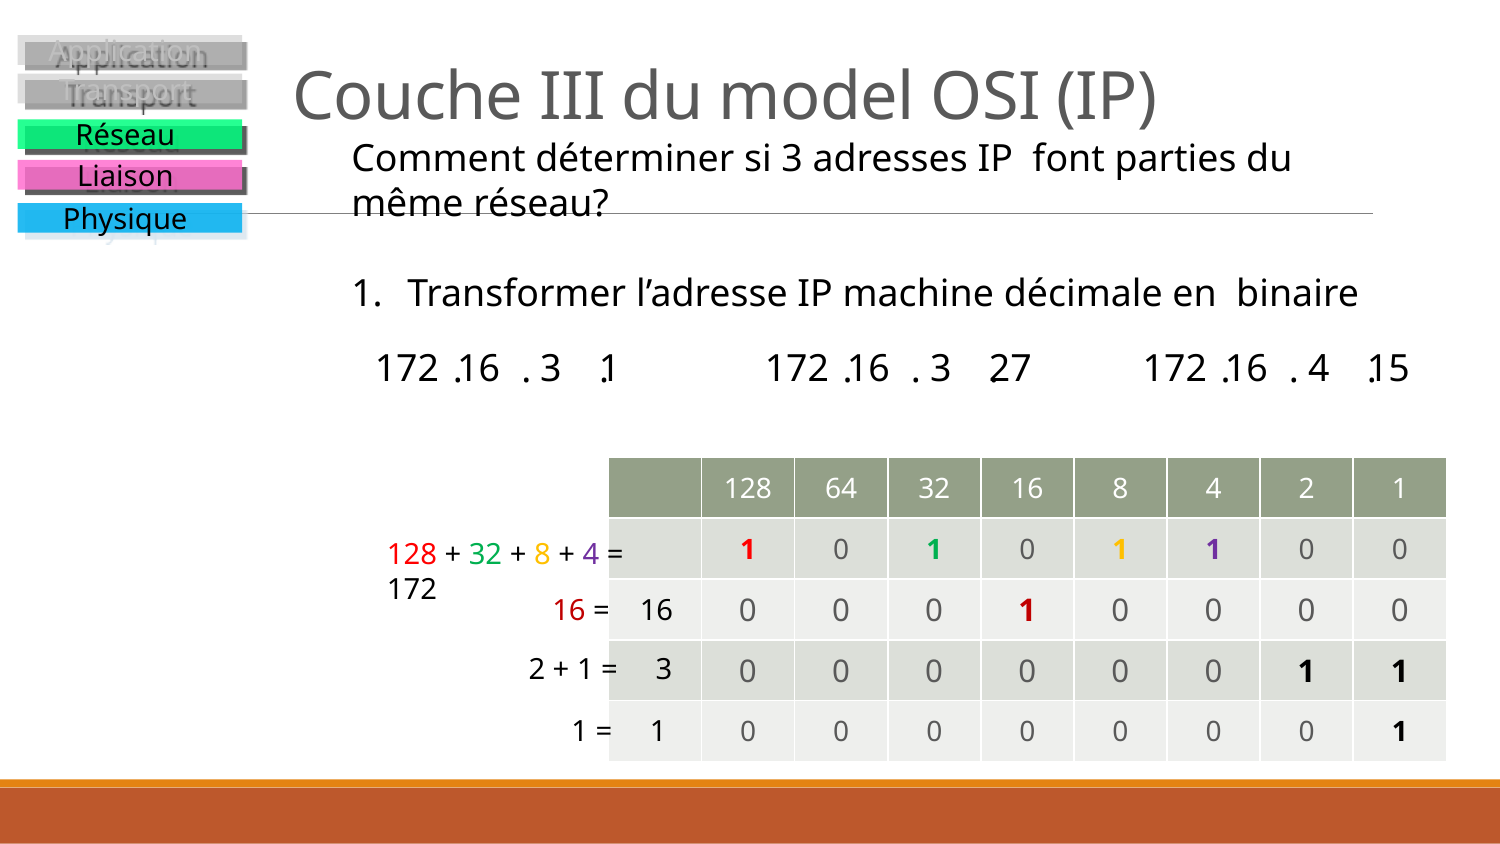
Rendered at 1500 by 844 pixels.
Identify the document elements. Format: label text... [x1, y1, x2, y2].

table_header 4 [1168, 458, 1259, 517]
table_cell 1 [982, 580, 1073, 639]
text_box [1127, 335, 1436, 399]
text_box 128 + 32 + 8 + 4 = 172 [372, 528, 691, 613]
table_cell [609, 519, 701, 578]
title Couche III du model OSI (IP) [277, 0, 1500, 141]
table_cell 0 [1075, 580, 1166, 639]
table_cell 1 [1354, 701, 1446, 761]
table_header 2 [1261, 458, 1352, 517]
table_cell [609, 693, 701, 700]
table_cell 0 [982, 519, 1073, 578]
table_cell 0 [1168, 580, 1259, 639]
table_cell [609, 701, 701, 705]
table_cell 0 [982, 701, 1073, 761]
table_cell 0 [1075, 701, 1166, 761]
table_header 16 [982, 458, 1073, 517]
table_cell 0 [982, 641, 1073, 700]
table_cell 0 [1354, 580, 1446, 639]
table_cell 1 [1075, 519, 1166, 578]
table_cell 0 [1168, 641, 1259, 700]
table_cell 1 [1261, 641, 1352, 700]
table_cell [691, 580, 701, 584]
table_cell 1 [1168, 519, 1259, 578]
table_cell 0 [795, 701, 887, 761]
table_cell [609, 756, 701, 761]
table_cell 0 [889, 641, 980, 700]
table_cell 1 [702, 519, 794, 578]
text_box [359, 335, 668, 399]
table_cell 0 [702, 580, 794, 639]
table_header 32 [889, 458, 980, 517]
table_cell 0 [795, 519, 887, 578]
table_cell 0 [795, 580, 887, 639]
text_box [17, 34, 243, 234]
table_cell 1 [889, 519, 980, 578]
table_cell 0 [889, 701, 980, 761]
table_cell 0 [1261, 701, 1352, 761]
table_cell 0 [702, 701, 794, 761]
text_box 1 = 1 [549, 705, 750, 756]
table_cell 0 [1354, 519, 1446, 578]
table_cell 0 [795, 641, 887, 700]
table_header 8 [1075, 458, 1166, 517]
table_cell [609, 634, 701, 639]
text_box Comment déterminer si 3 adresses IP font parties du même réseau? Transformer l’adresse IP machine décimale en binaire [336, 126, 1400, 322]
table_cell 0 [1261, 580, 1352, 639]
table_header 128 [702, 458, 794, 517]
text_box 16 = 16 [537, 584, 715, 634]
table_cell 1 [1354, 641, 1446, 700]
table_cell 0 [1075, 641, 1166, 700]
table_header [609, 458, 701, 517]
table_cell 0 [702, 641, 794, 700]
table_cell 0 [889, 580, 980, 639]
table_cell 0 [1261, 519, 1352, 578]
table_header 1 [1354, 458, 1446, 517]
table_header 64 [795, 458, 887, 517]
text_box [749, 335, 1058, 399]
text_box 2 + 1 = 3 [513, 642, 715, 693]
table_cell 0 [1168, 701, 1259, 761]
